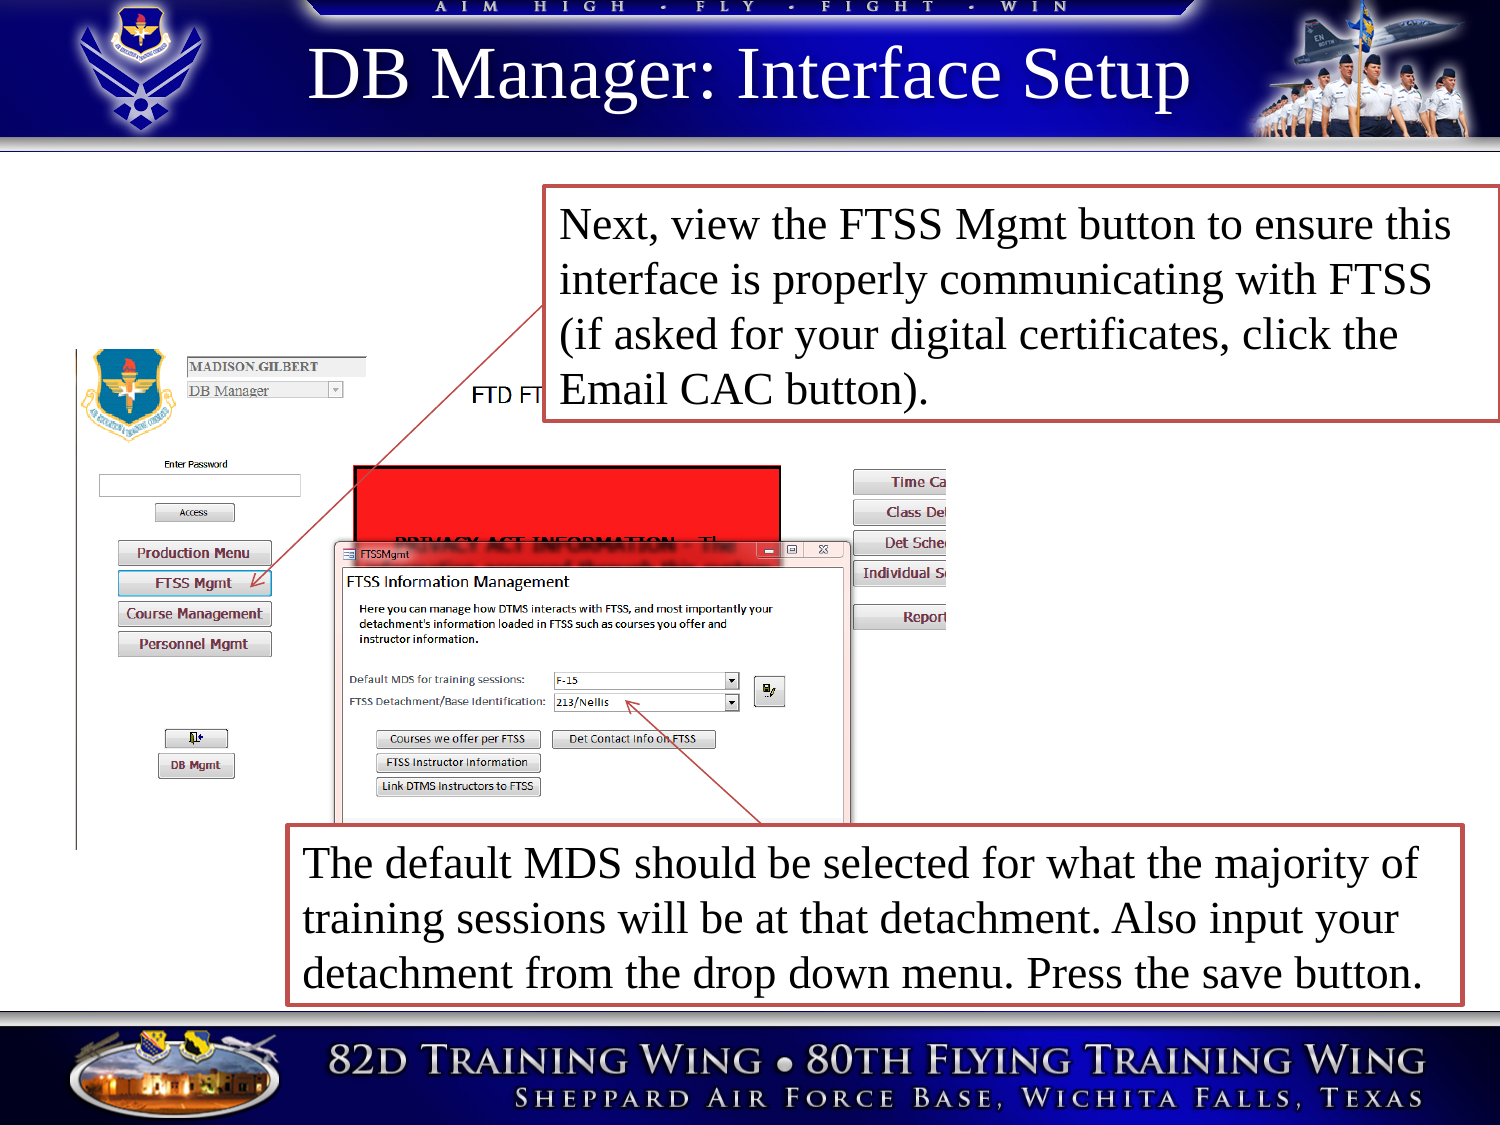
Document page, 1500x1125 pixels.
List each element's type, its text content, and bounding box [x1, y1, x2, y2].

picture [74, 349, 946, 851]
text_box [624, 699, 763, 826]
title DB Manager: Interface Setup [0, 0, 1500, 138]
picture [0, 1011, 1500, 1125]
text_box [249, 304, 545, 588]
text_box Next, view the FTSS Mgmt button to ensure this interface is properly communicating with FTSS (if asked for your digital certificates, click the Email CAC button). [542, 184, 1500, 423]
text_box The default MDS should be selected for what the majority of training sessions will be at that detachment. Also input your detachment from the drop down menu. Press the save button. [285, 823, 1465, 1007]
picture [0, 138, 1500, 153]
